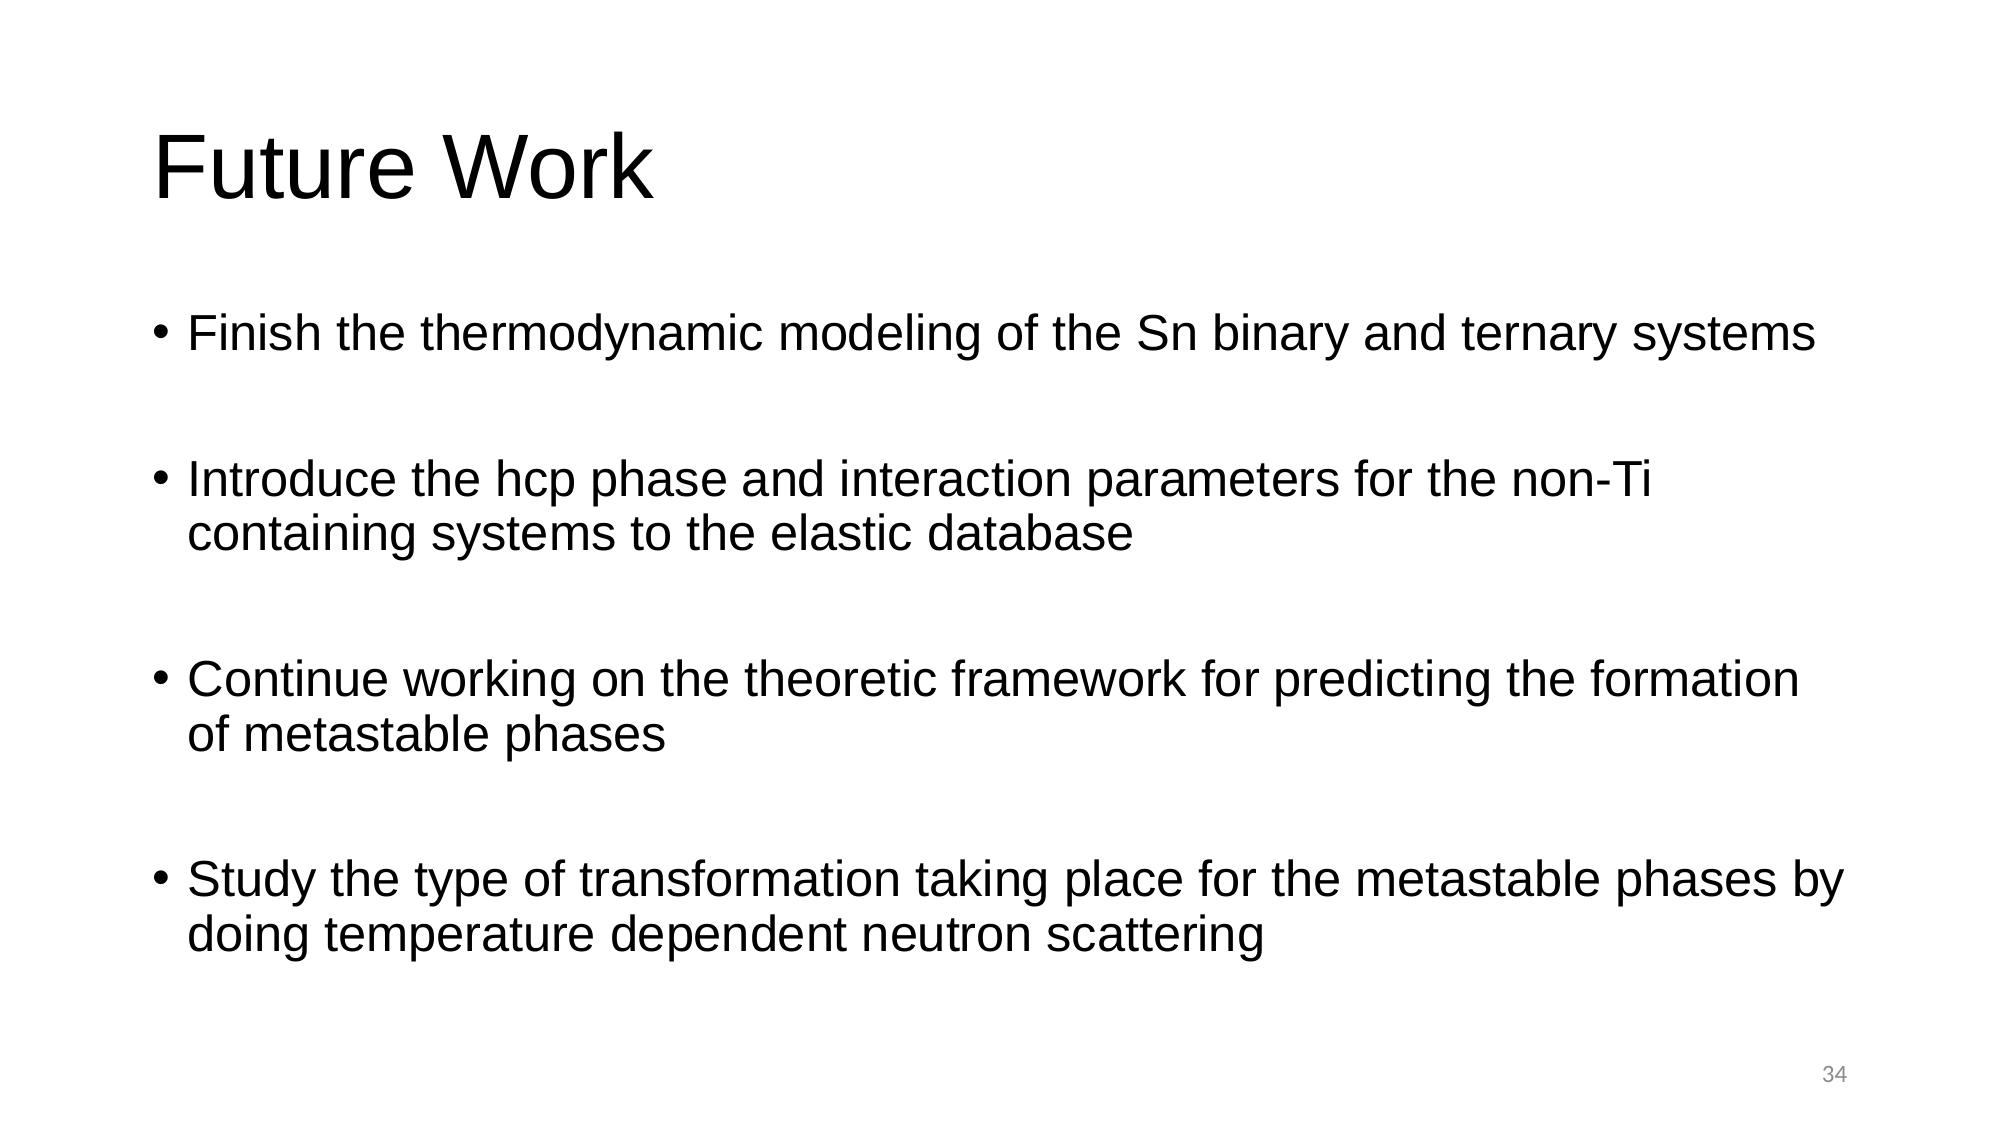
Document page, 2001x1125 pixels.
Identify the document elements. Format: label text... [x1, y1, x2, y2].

list Finish the thermodynamic modeling of the Sn binary and ternary systems Introduce the hcp phase and interaction parameters for the non-Ti containing systems to the elastic database Continue working on the theoretic framework for predicting the formation of metastable phases Study the type of transformation taking place for the metastable phases by doing temperature dependent neutron scattering [137, 299, 1863, 1014]
slide_number 34 [1412, 1042, 1863, 1103]
title Future Work [137, 59, 1863, 278]
